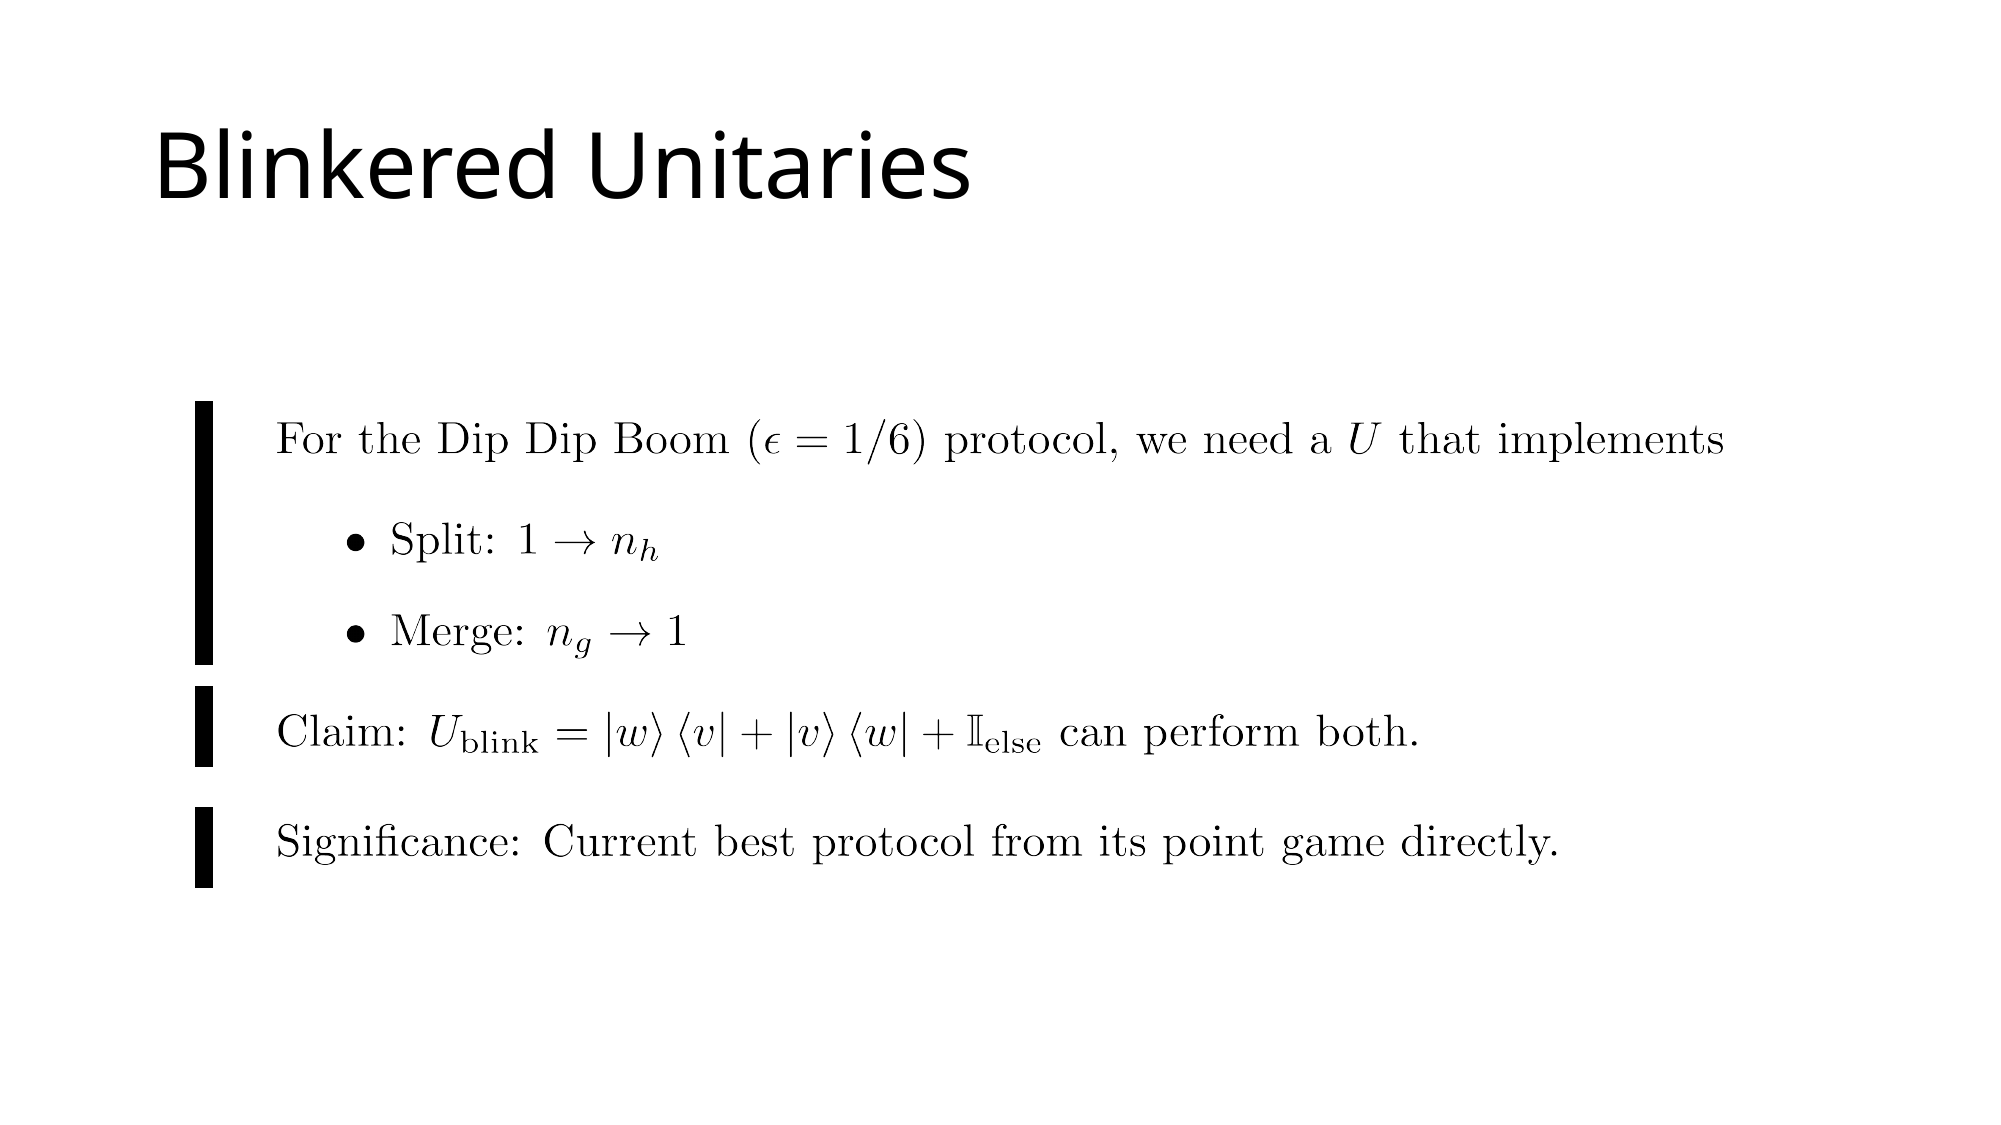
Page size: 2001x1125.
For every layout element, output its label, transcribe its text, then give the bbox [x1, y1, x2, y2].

title Blinkered Unitaries [137, 59, 1863, 278]
picture [277, 419, 1723, 865]
text_box [195, 807, 213, 888]
text_box [195, 686, 213, 767]
text_box [195, 401, 213, 665]
